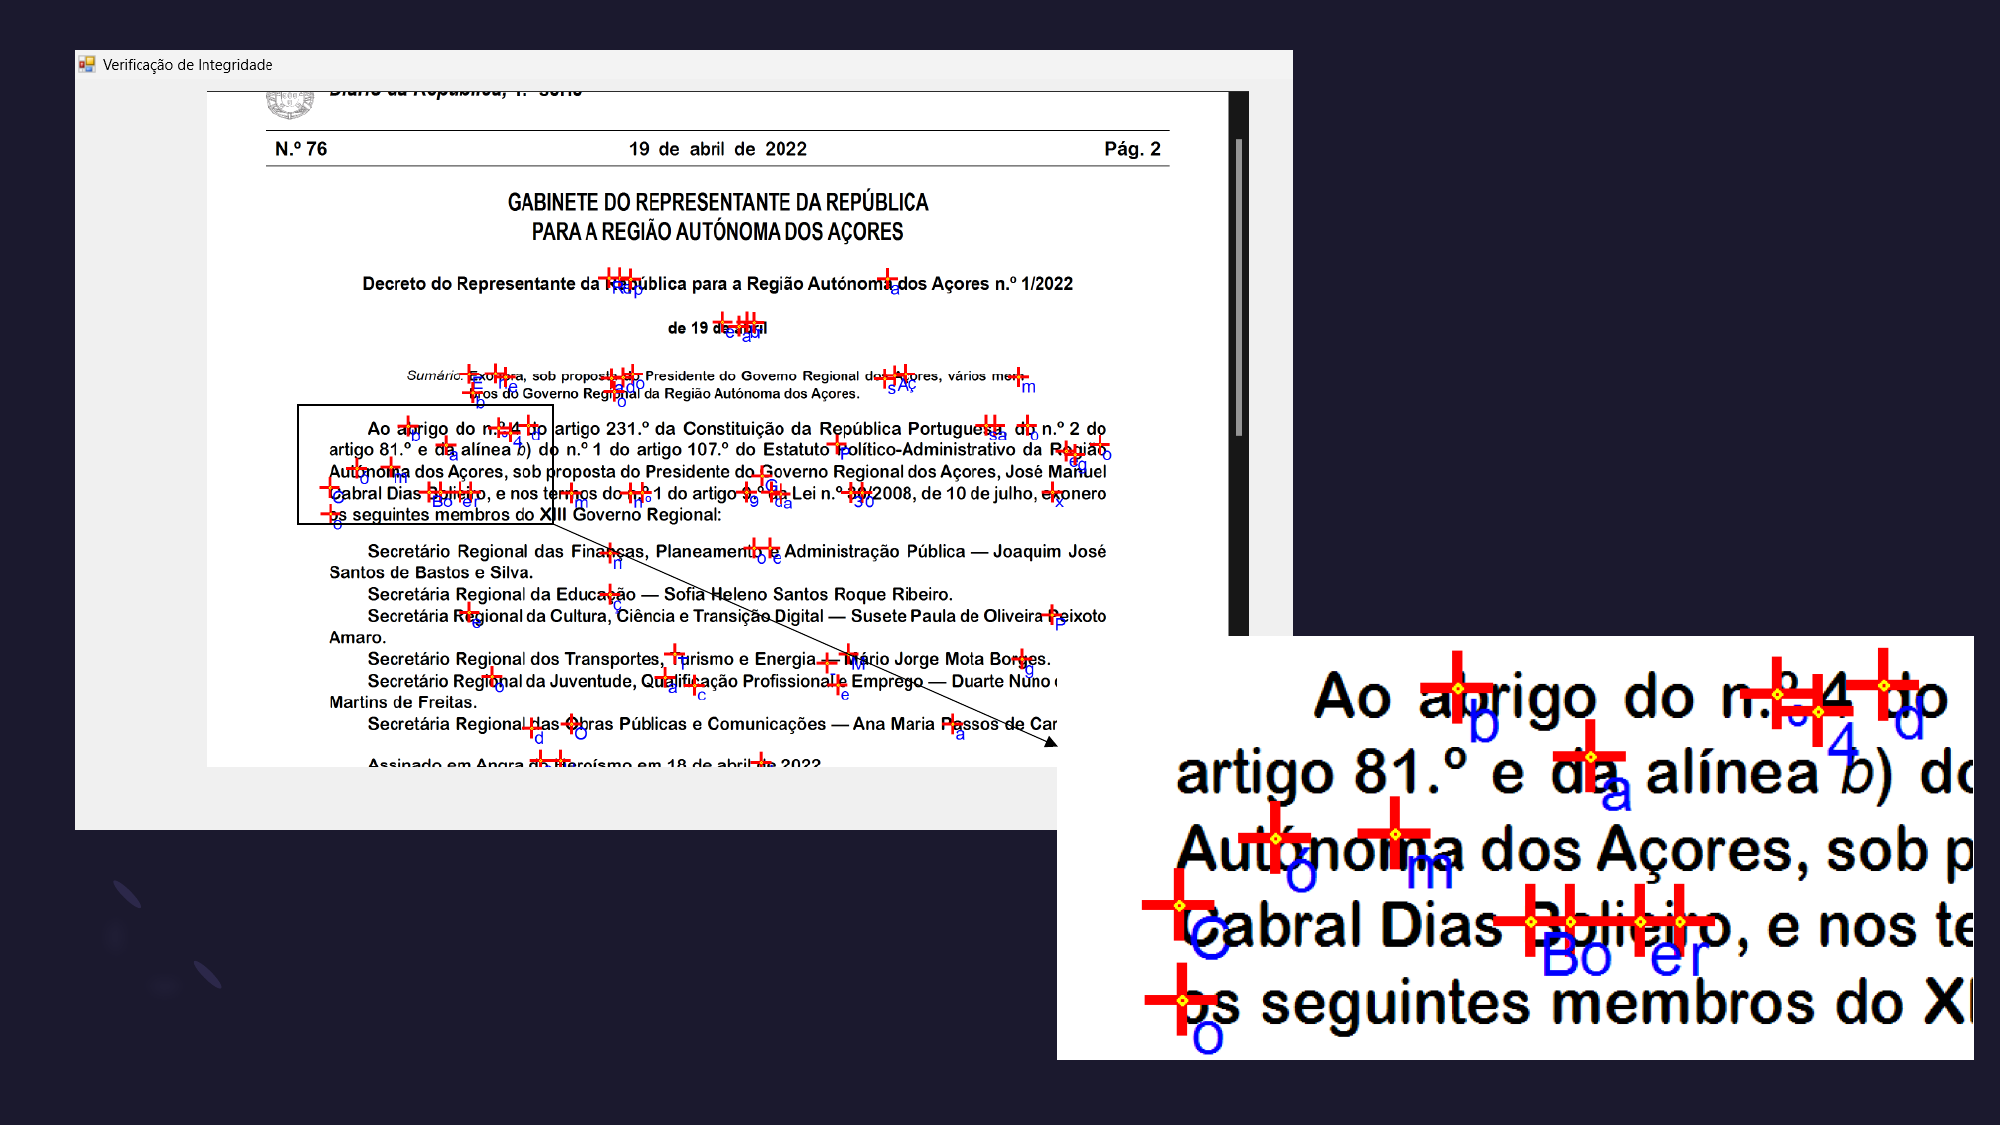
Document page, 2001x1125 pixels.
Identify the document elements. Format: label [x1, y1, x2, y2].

text_box [553, 524, 1058, 747]
picture [75, 50, 1974, 1060]
